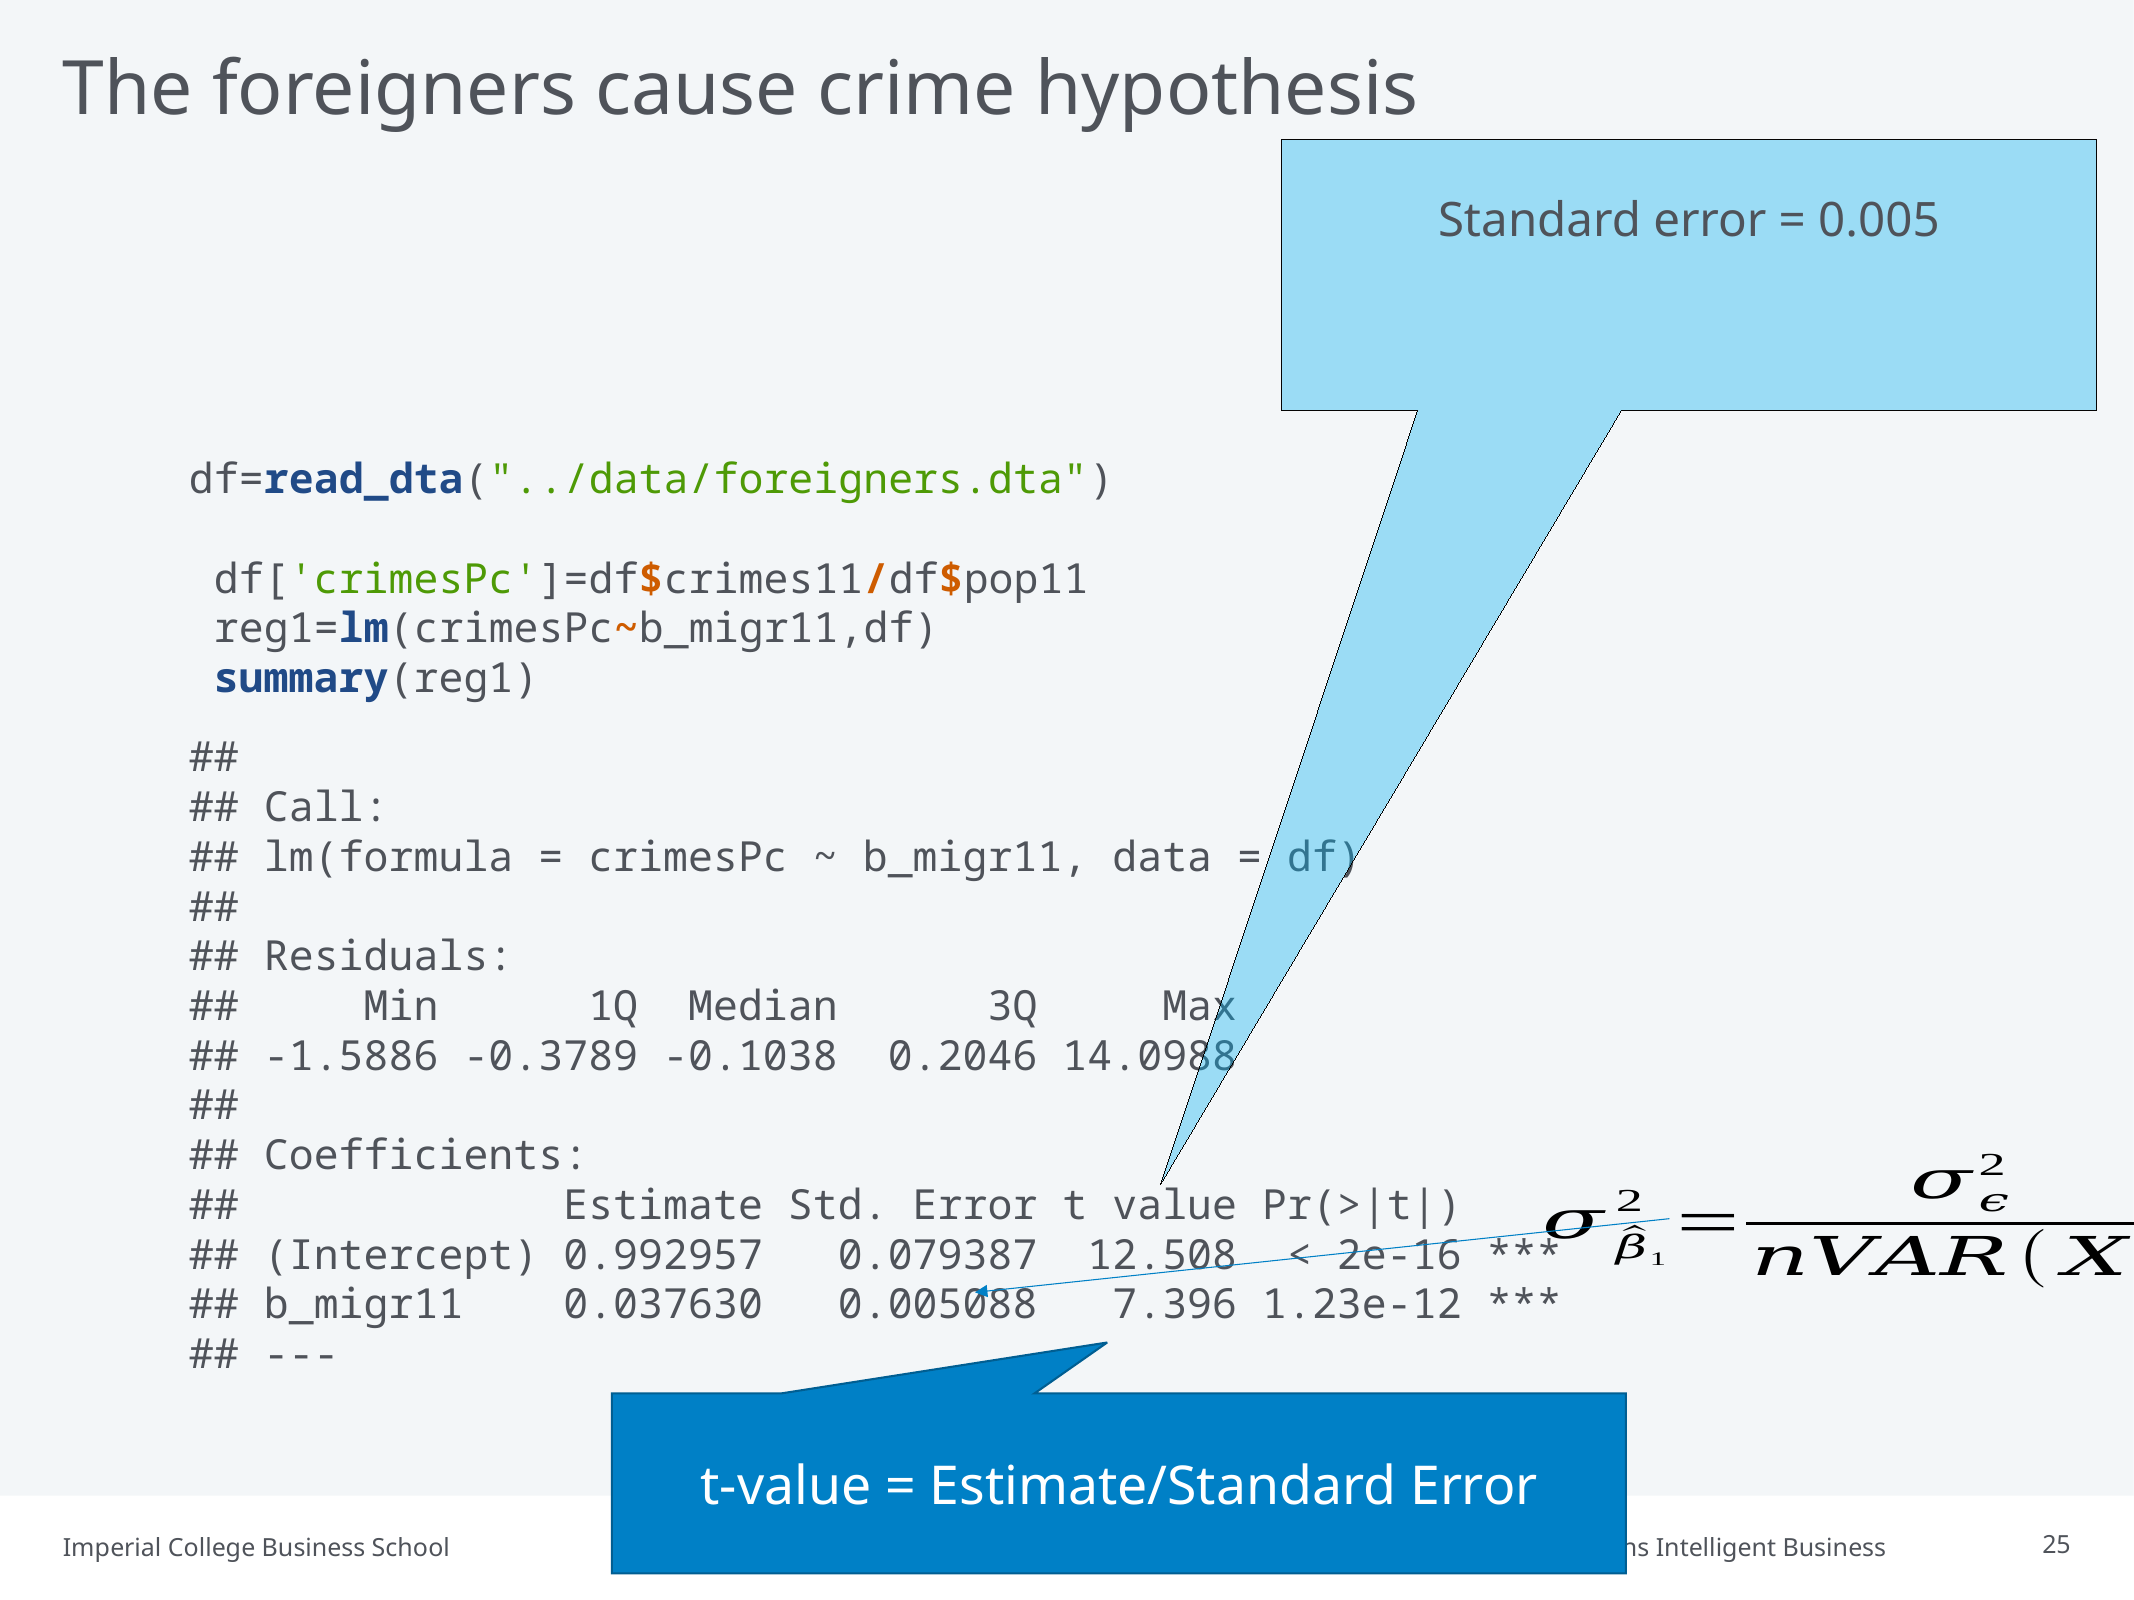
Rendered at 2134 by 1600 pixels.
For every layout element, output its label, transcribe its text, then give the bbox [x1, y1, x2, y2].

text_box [974, 1218, 1670, 1293]
text_box t-value = Estimate/Standard Error [610, 1341, 1627, 1575]
text_box df=read_dta("../data/foreigners.dta") df['crimesPc']=df$crimes11/df$pop11 reg1=lm(crimesPc~b_migr11,df) summary(reg1) ## ## Call: ## lm(formula = crimesPc ~ b_migr11, data = df) ## ## Residuals: ## Min 1Q Median 3Q Max ## -1.5886 -0.3789 -0.1038 0.2046 14.0988 ## ## Coefficients: ## Estimate Std. Error t value Pr(>|t|) ## (Intercept) 0.992957 0.079387 12.508 < 2e-16 *** ## b_migr11 0.037630 0.005088 7.396 1.23e-12 *** ## --- [174, 444, 1960, 1434]
title The foreigners cause crime hypothesis [62, 50, 2071, 195]
